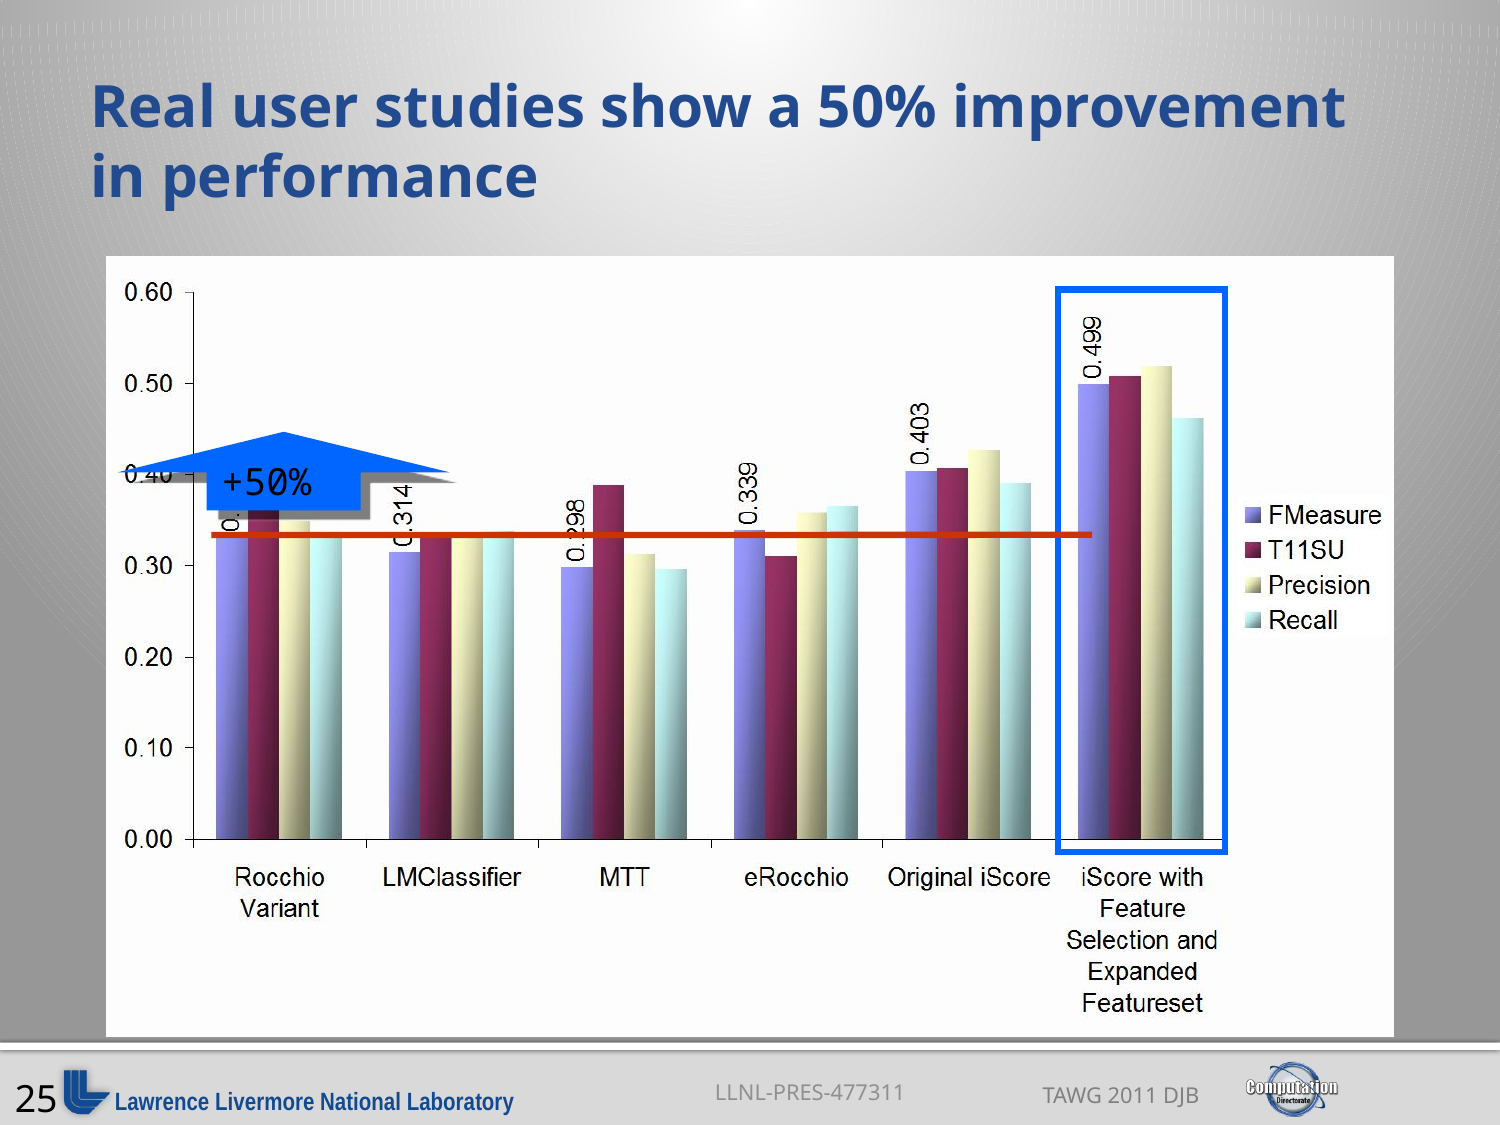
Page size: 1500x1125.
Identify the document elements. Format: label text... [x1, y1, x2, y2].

title Real user studies show a 50% improvement in performance [75, 36, 1425, 242]
footer 25 [0, 1067, 708, 1125]
picture [1244, 1057, 1343, 1123]
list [106, 256, 1394, 1037]
